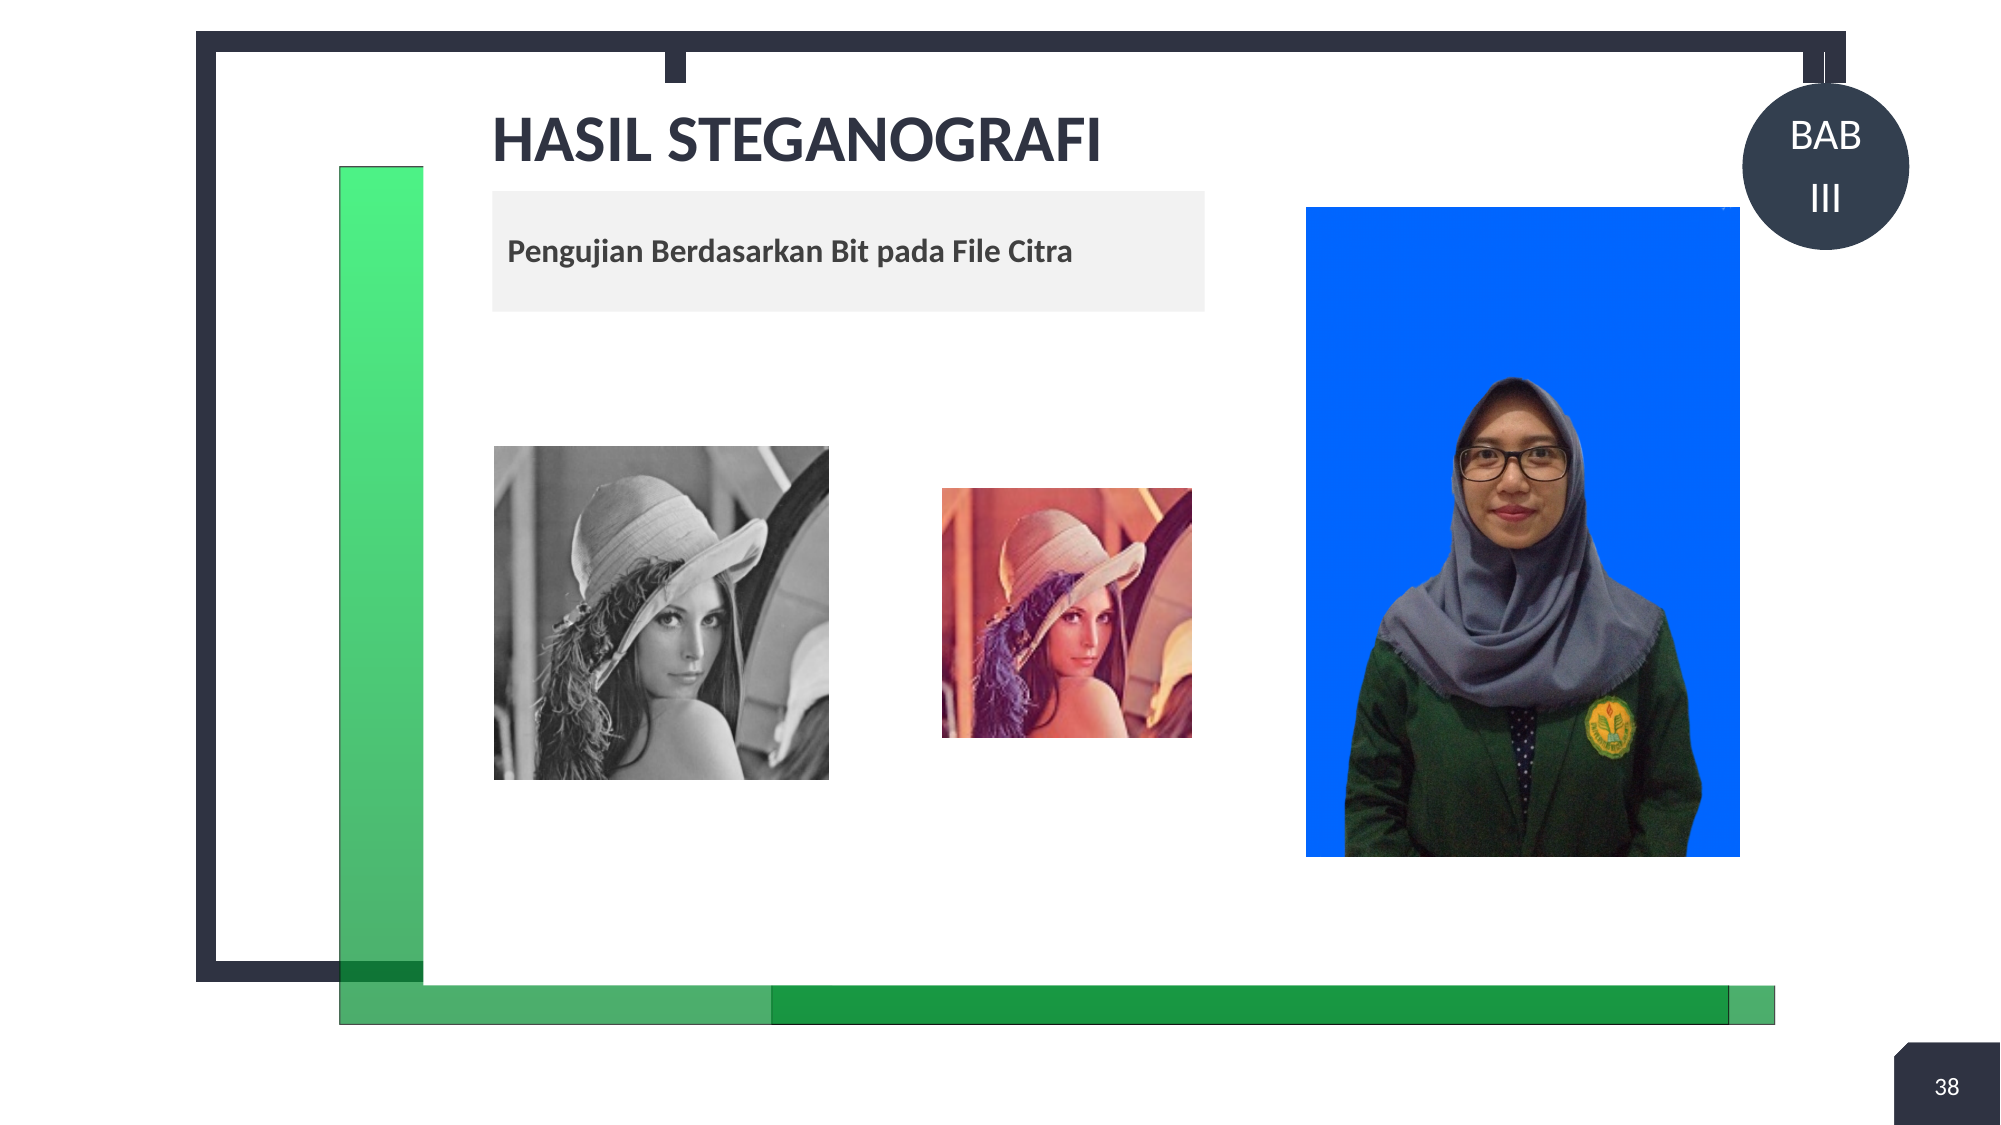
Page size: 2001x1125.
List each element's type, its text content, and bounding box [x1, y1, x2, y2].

text_box [1893, 1055, 2000, 1125]
text_box [1897, 1041, 2000, 1052]
picture [494, 446, 829, 780]
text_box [1742, 83, 1910, 250]
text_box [205, 41, 1895, 1025]
picture [942, 488, 1192, 738]
slide_number 38 [1894, 1052, 2000, 1119]
picture [1306, 207, 1740, 857]
